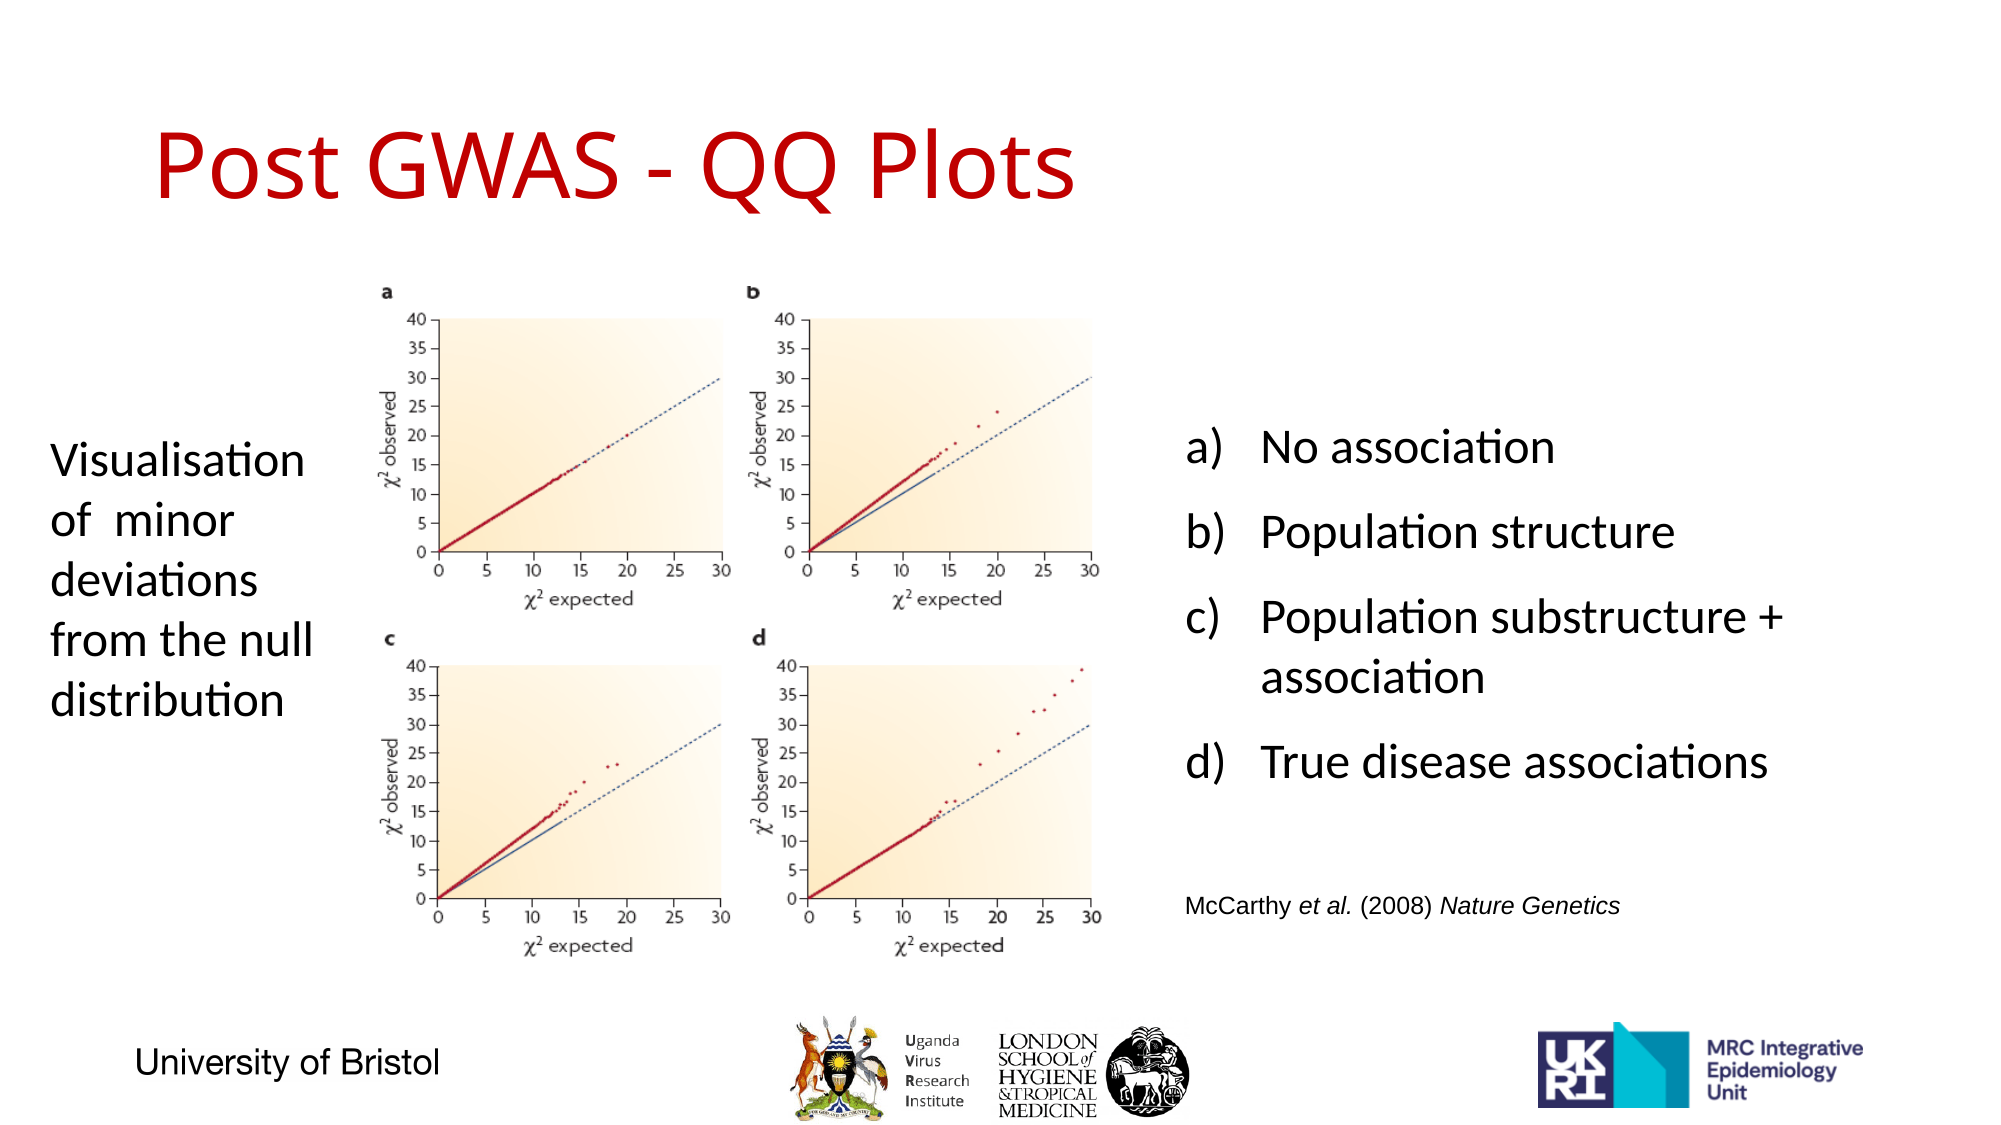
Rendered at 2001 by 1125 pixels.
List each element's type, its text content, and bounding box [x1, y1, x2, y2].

picture [137, 1048, 438, 1082]
picture [1538, 1022, 1863, 1108]
text_box No association Population structure Population substructure + association True disease associations [1170, 406, 1929, 797]
title Post GWAS - QQ Plots [137, 59, 1863, 278]
text_box Visualisation of minor deviations from the null distribution [35, 419, 370, 735]
text_box McCarthy et al. (2008) Nature Genetics [1170, 882, 1636, 927]
picture [786, 1013, 1190, 1125]
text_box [370, 286, 1129, 966]
